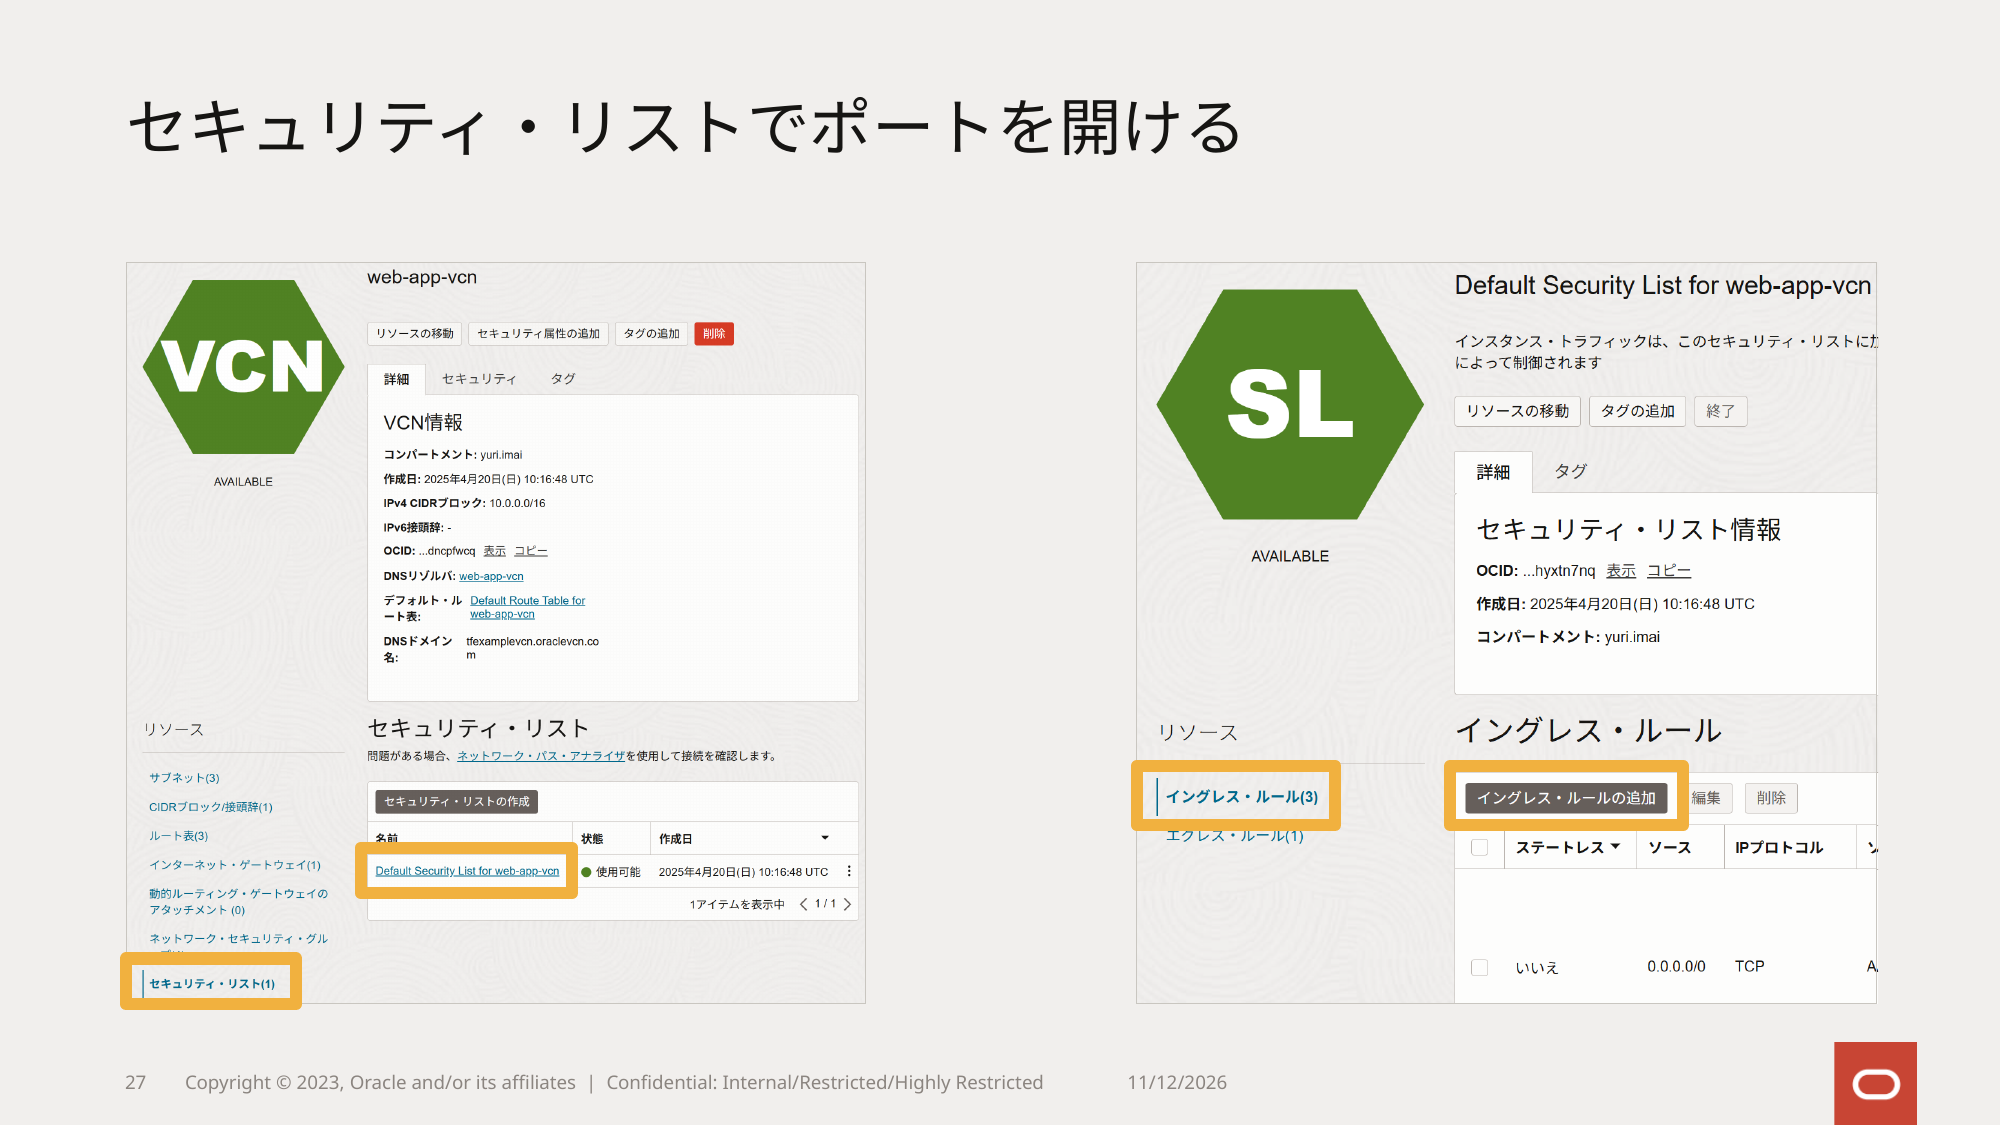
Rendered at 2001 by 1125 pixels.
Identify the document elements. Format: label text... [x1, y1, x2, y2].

picture [126, 262, 866, 1004]
slide_number 27 [125, 1053, 185, 1114]
footer Copyright © 2023, Oracle and/or its affiliates | Confidential: Internal/Restricted/Highly Restricted [185, 1053, 1128, 1114]
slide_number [1128, 1054, 1578, 1114]
picture [1136, 262, 1879, 1004]
title セキュリティ・リストでポートを開ける [126, 29, 1877, 165]
